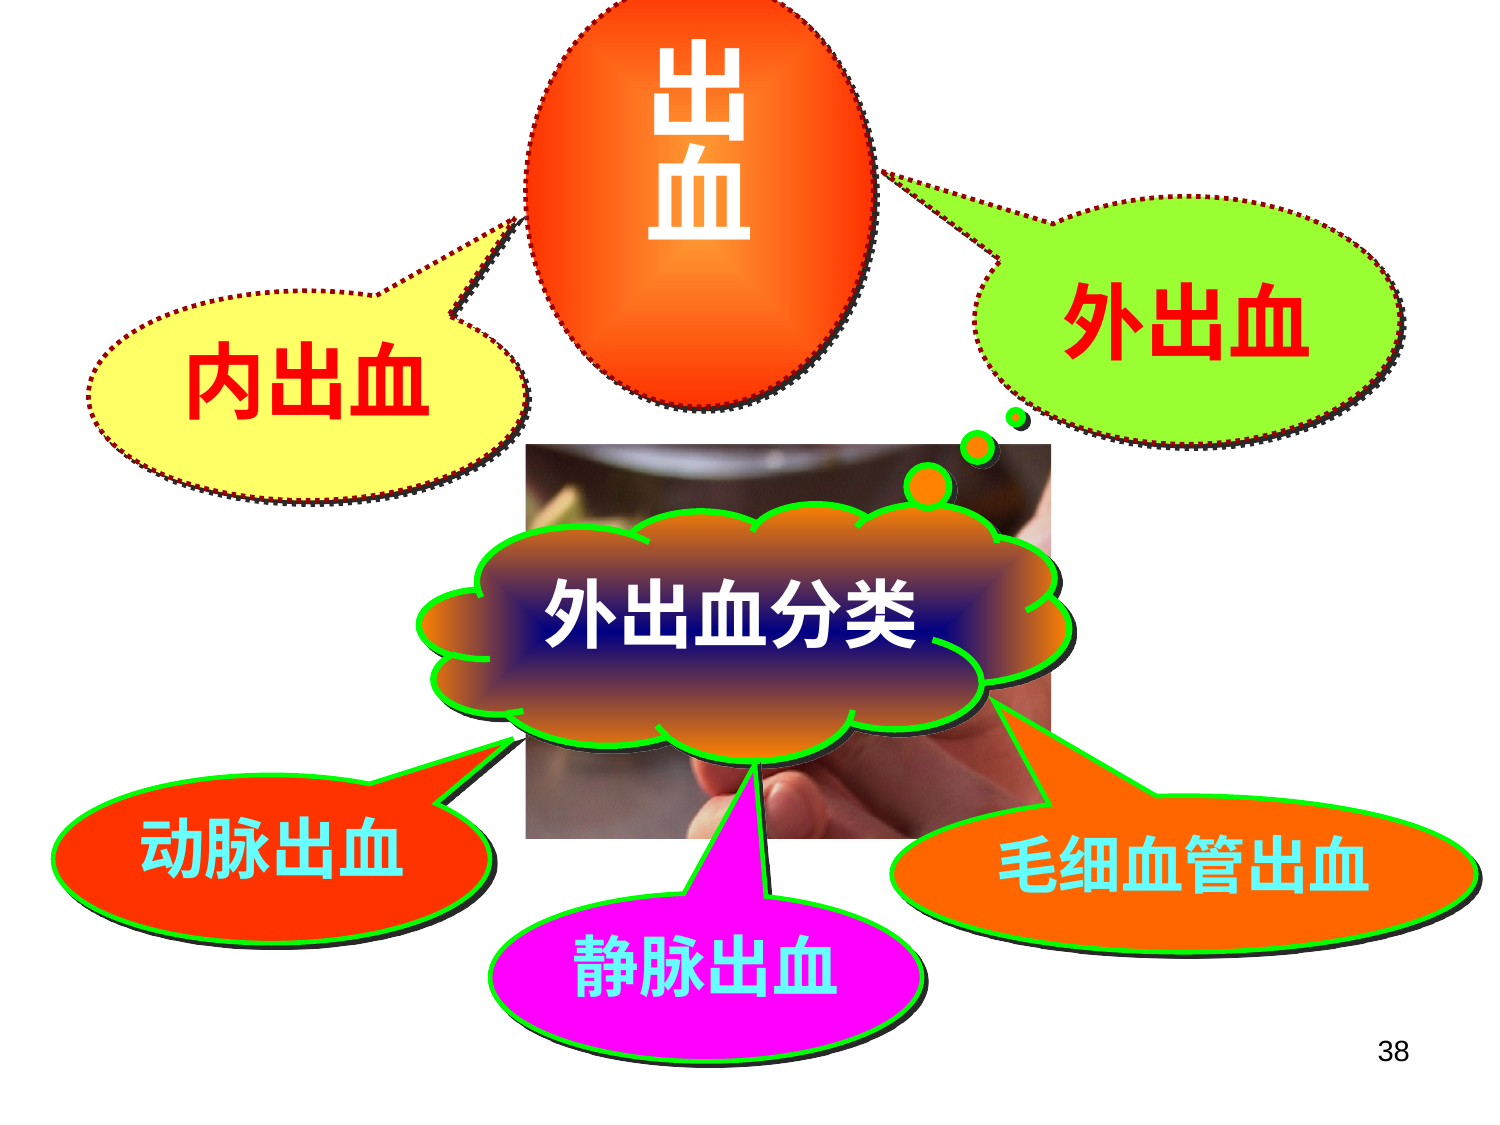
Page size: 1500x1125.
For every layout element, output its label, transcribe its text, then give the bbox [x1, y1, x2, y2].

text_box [30, 35, 1500, 1125]
text_box 出血 [581, 0, 817, 35]
